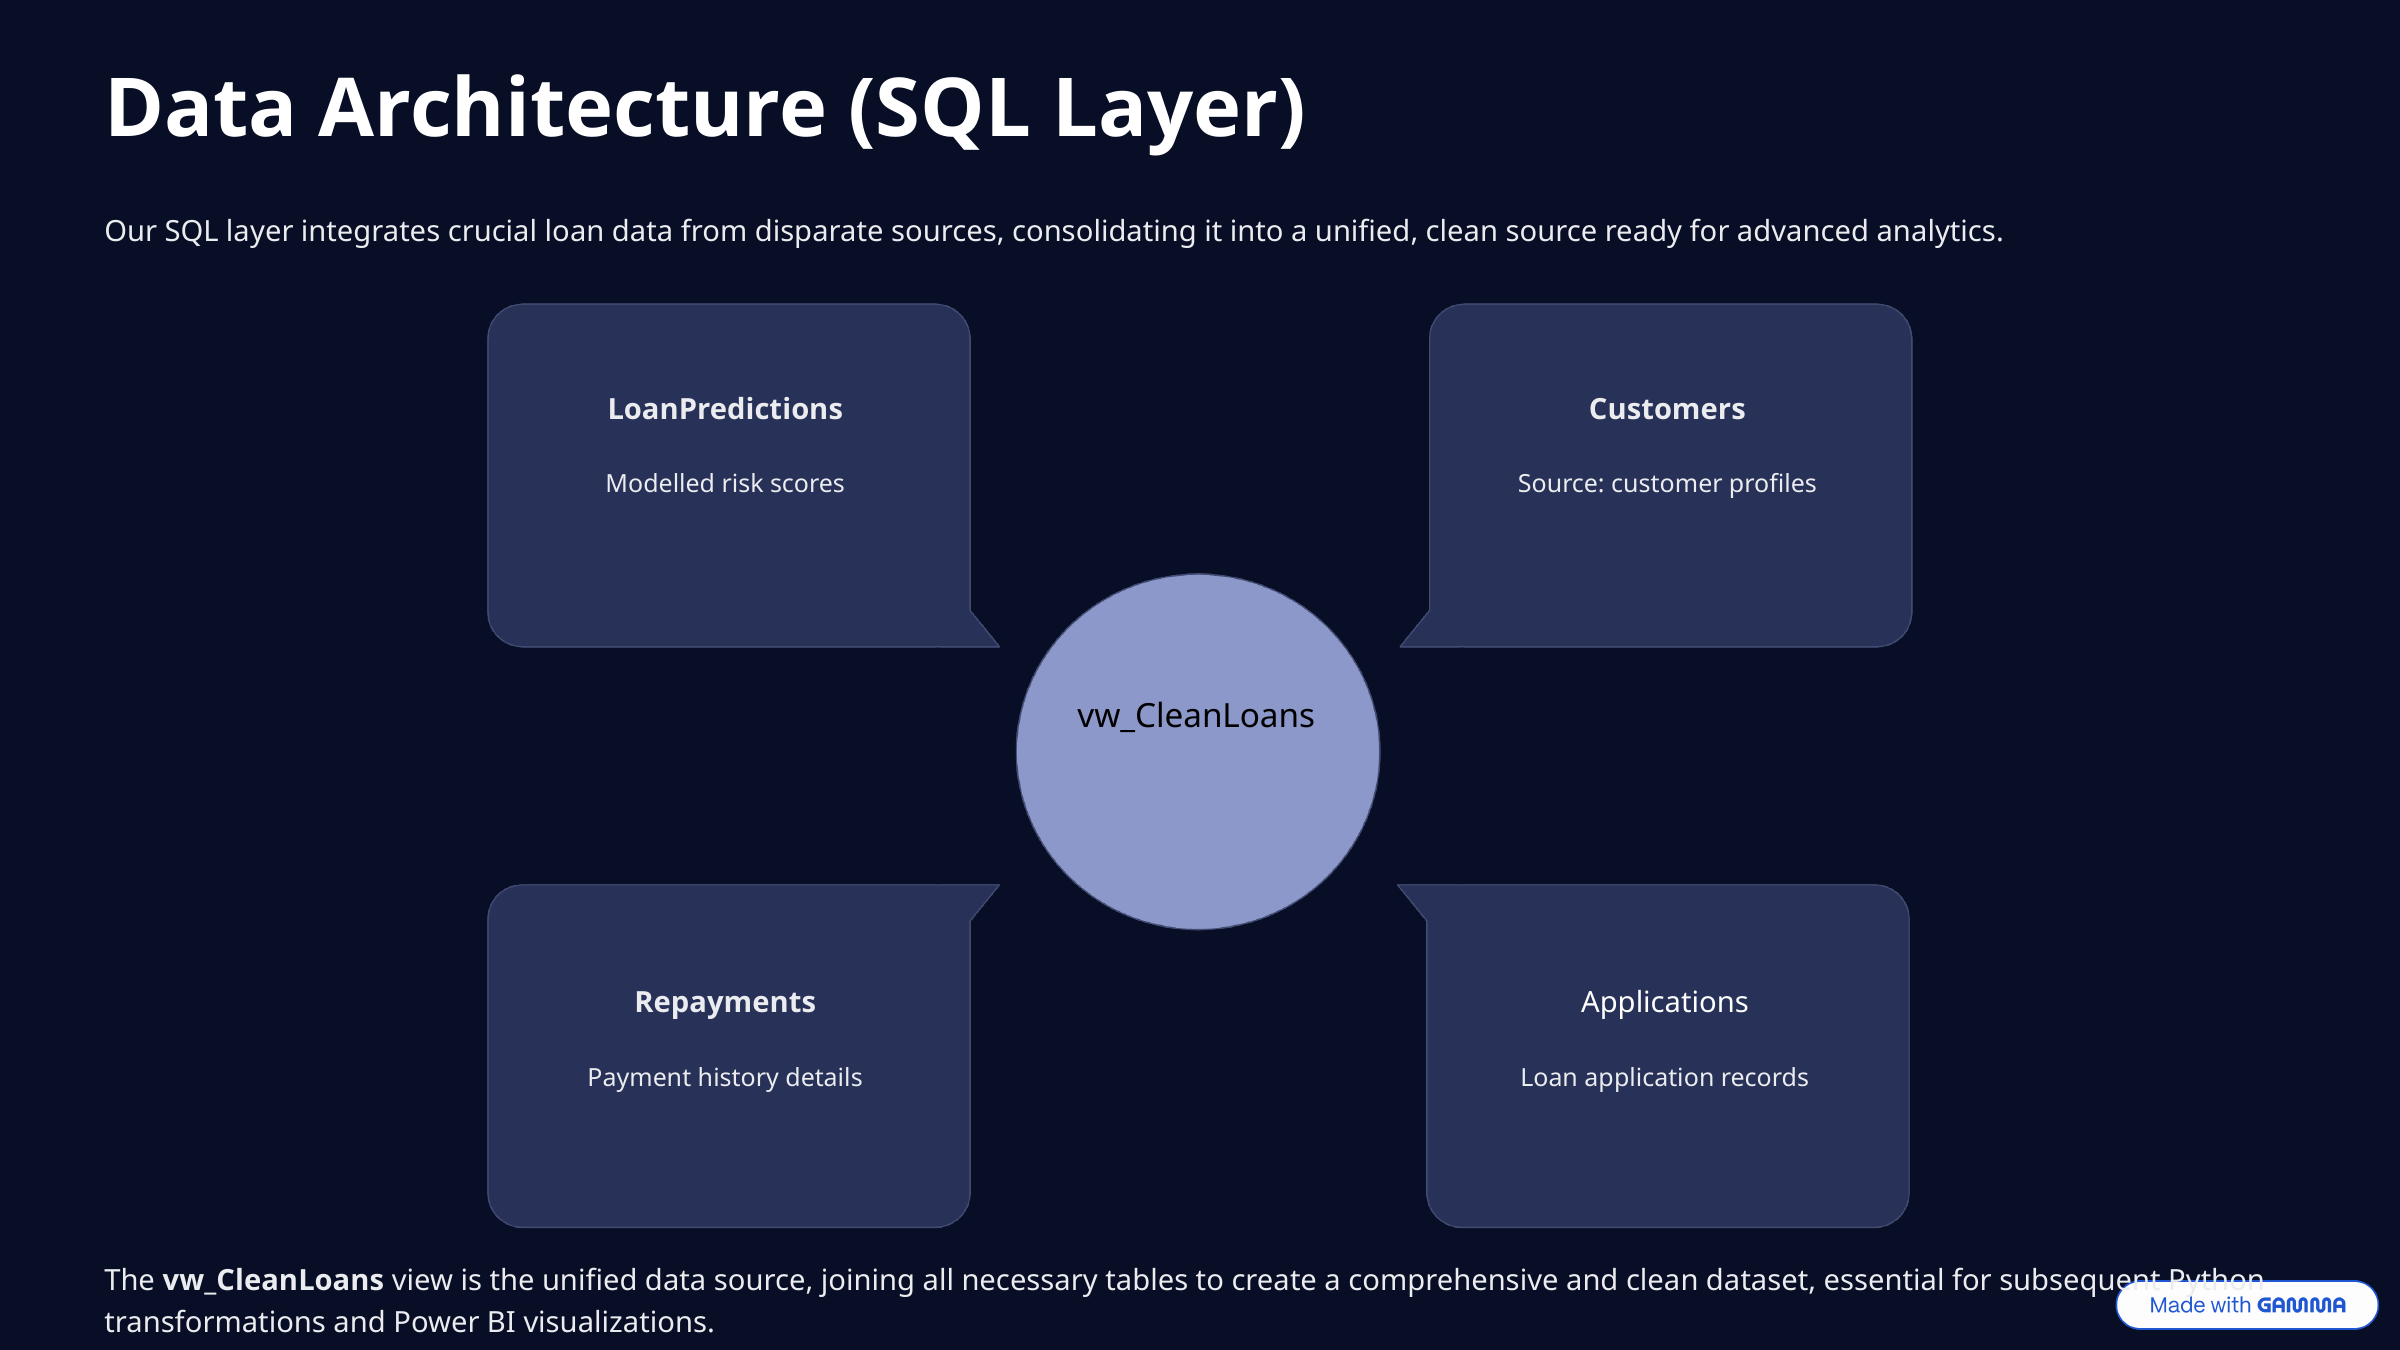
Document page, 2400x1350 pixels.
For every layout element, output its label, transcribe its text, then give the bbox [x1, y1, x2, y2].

text_box The vw_CleanLoans view is the unified data source, joining all necessary tables to create a comprehensive and clean dataset, essential for subsequent Python transformations and Power BI visualizations. [104, 1212, 2296, 1319]
picture [2106, 1271, 2389, 1339]
text_box Data Architecture (SQL Layer) [104, 71, 1045, 154]
picture [459, 276, 1940, 1255]
text_box Our SQL layer integrates crucial loan data from disparate sources, consolidating it into a unified, clean source ready for advanced analytics. [104, 205, 2296, 248]
